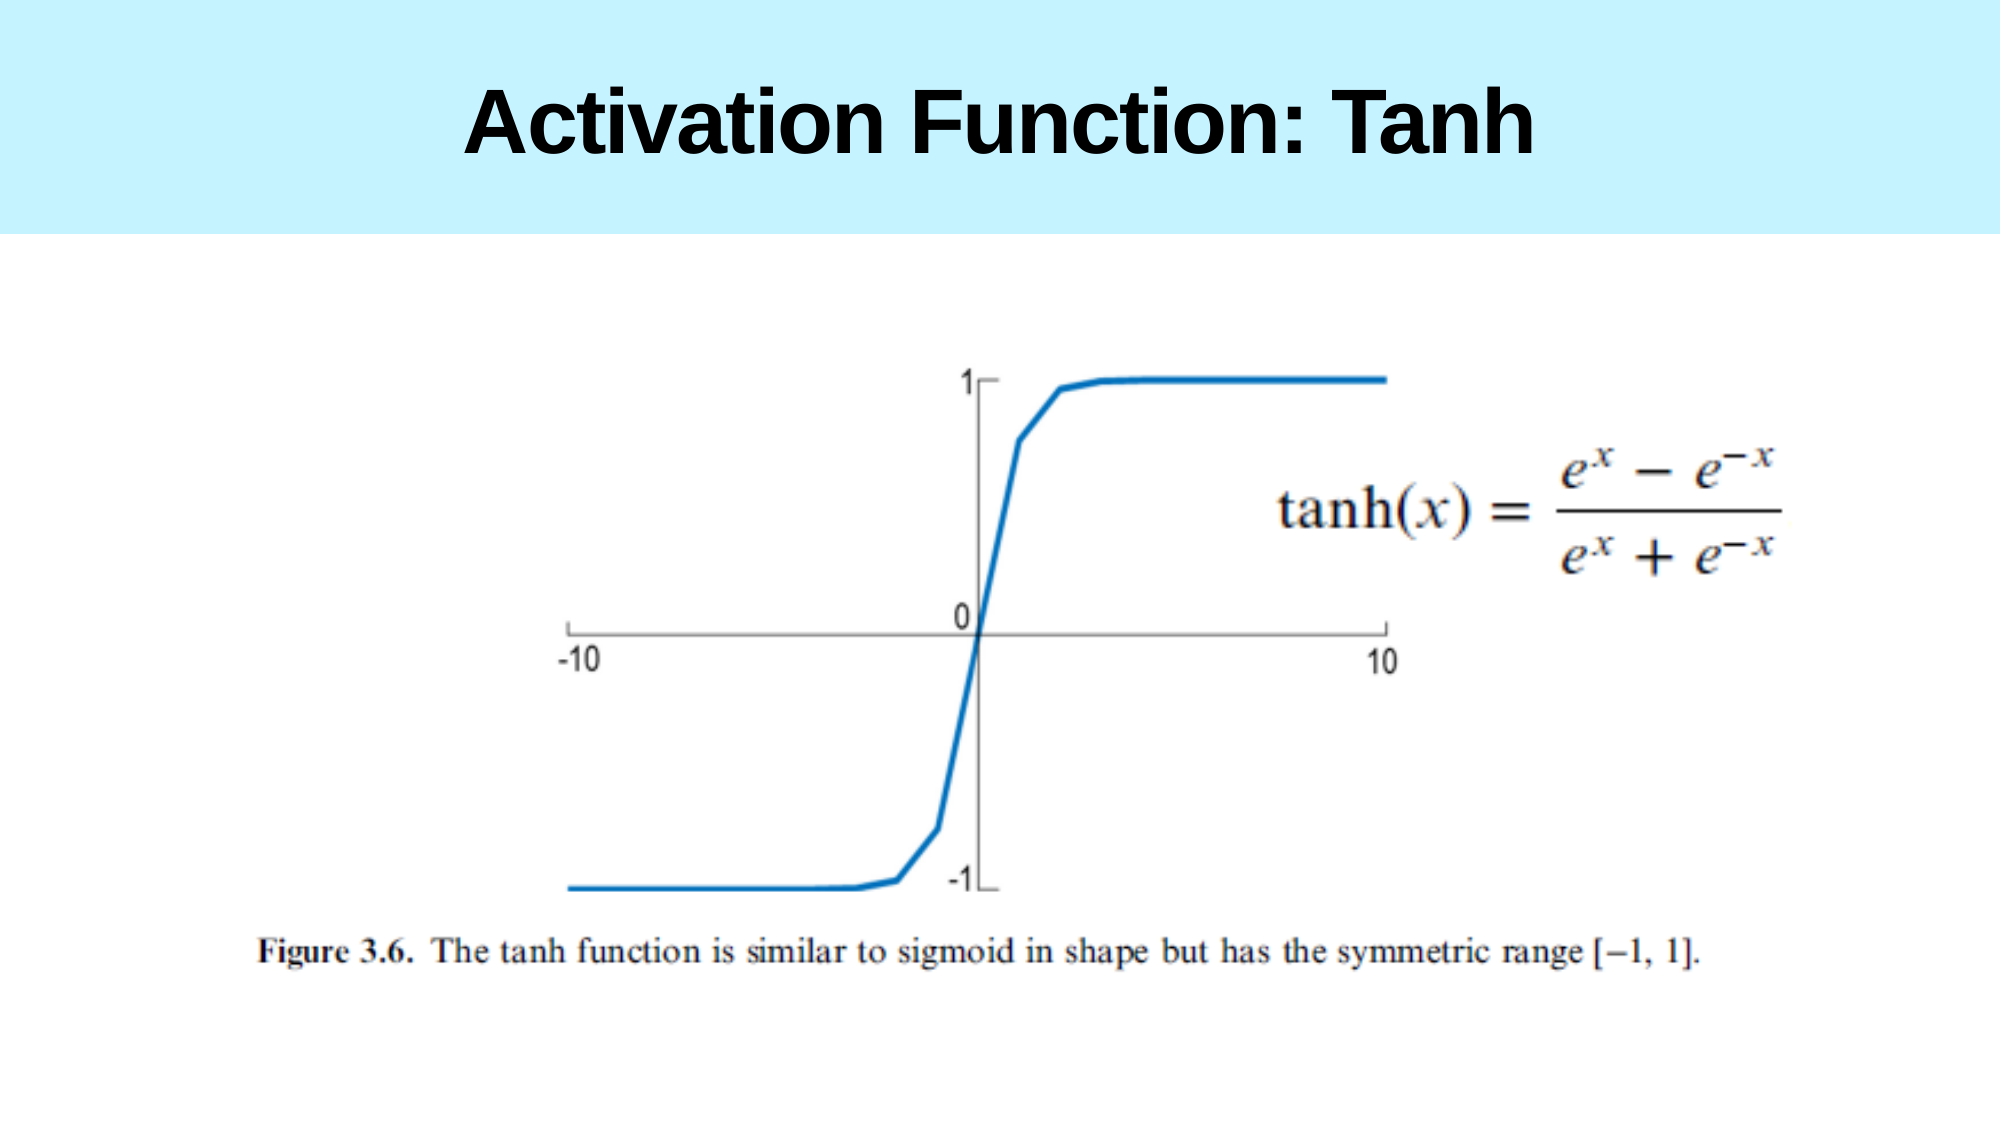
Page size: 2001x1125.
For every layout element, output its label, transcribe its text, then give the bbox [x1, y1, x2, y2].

picture [1264, 430, 1793, 597]
picture [232, 353, 1714, 986]
title Activation Function: Tanh [0, 0, 2000, 234]
